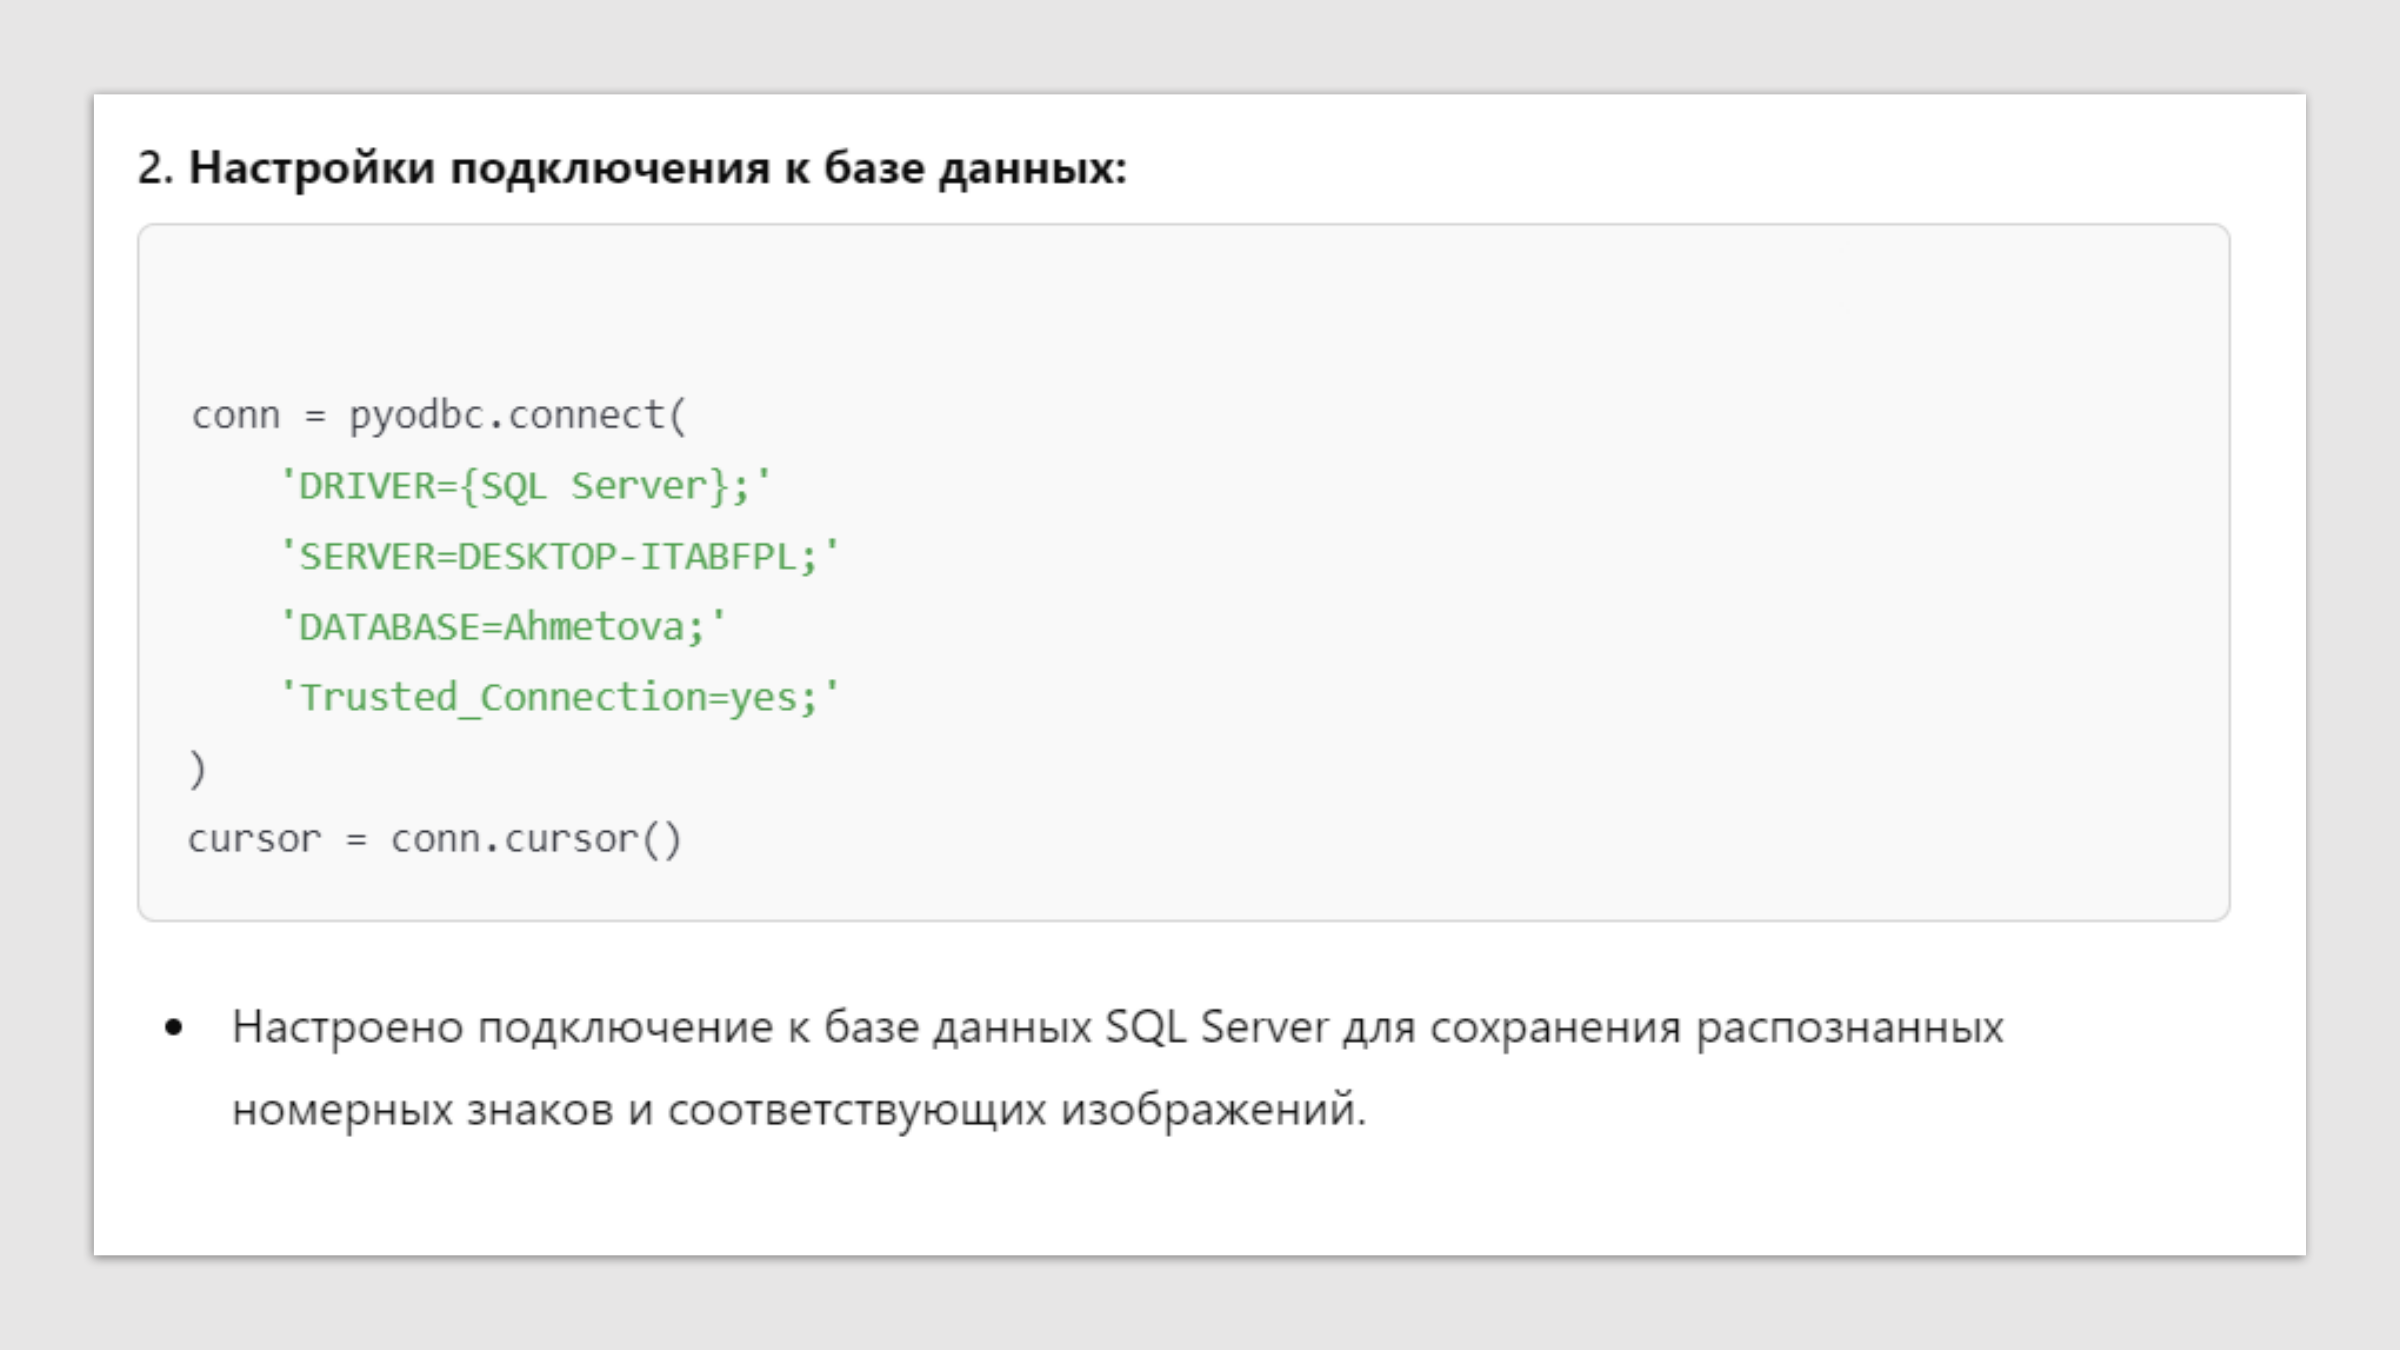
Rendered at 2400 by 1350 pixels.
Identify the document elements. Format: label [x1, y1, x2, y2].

text_box [0, 0, 2400, 1350]
picture [126, 132, 2274, 1218]
text_box [93, 93, 2307, 1256]
